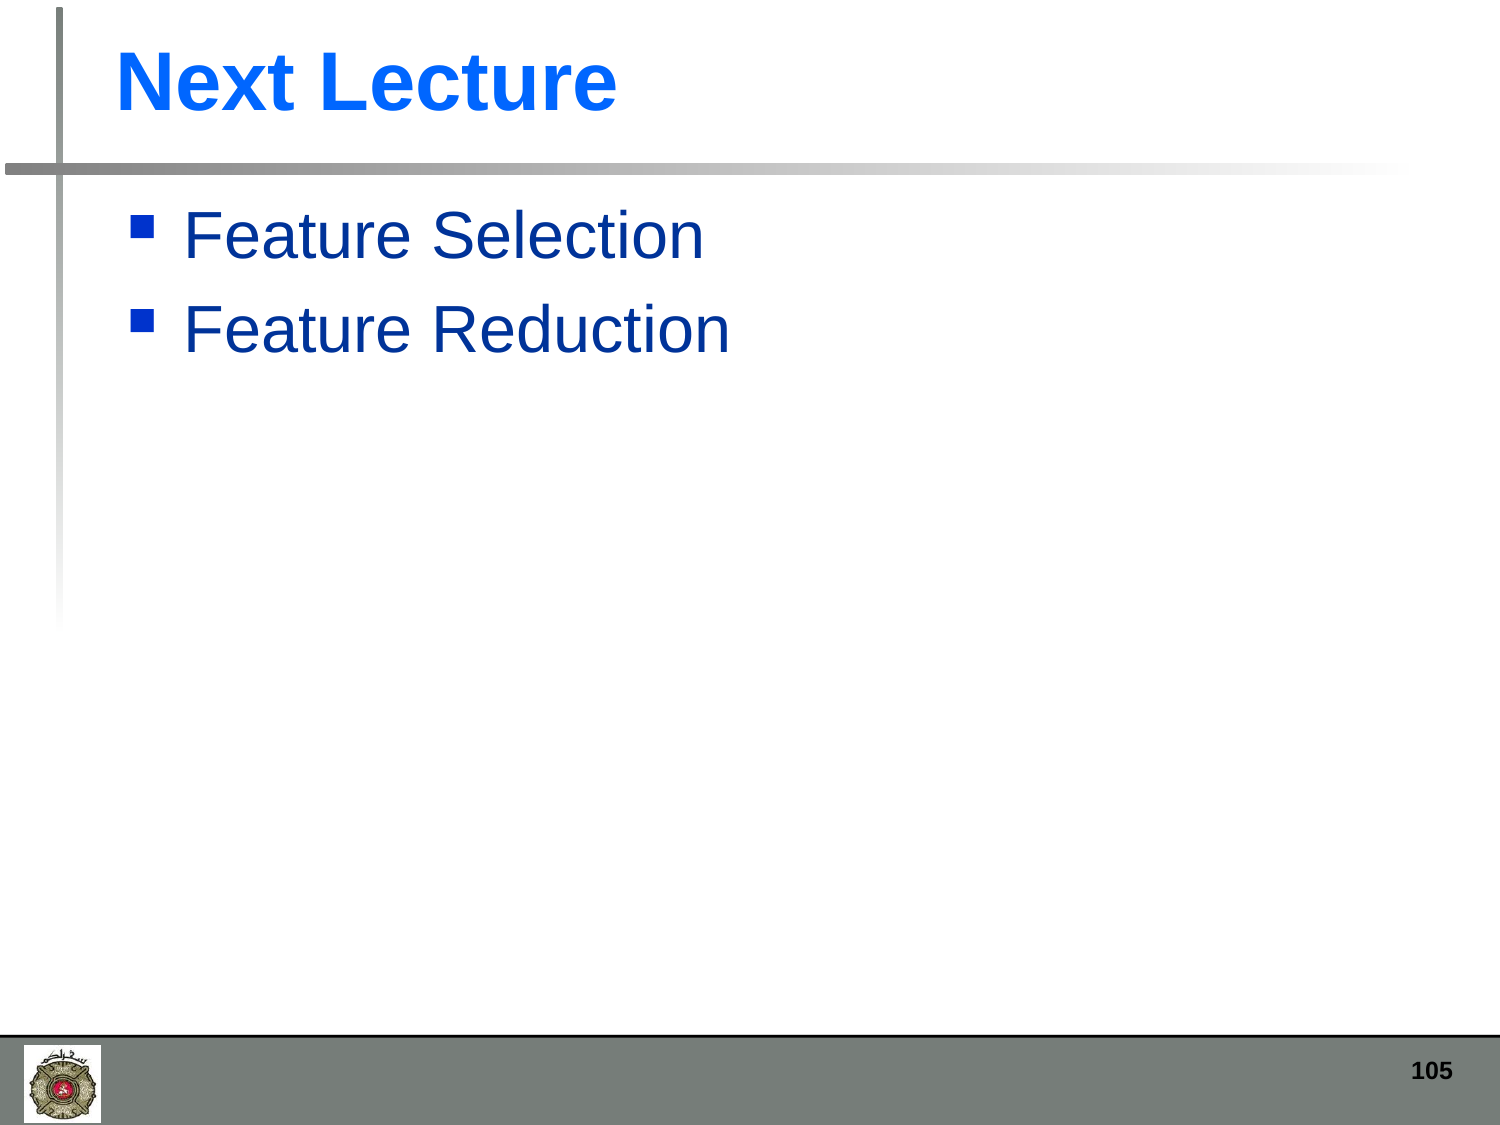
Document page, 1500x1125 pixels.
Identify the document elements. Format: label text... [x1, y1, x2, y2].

picture [24, 1045, 101, 1123]
list Feature Selection Feature Reduction [112, 184, 1469, 1024]
title Next Lecture [100, 19, 1459, 135]
